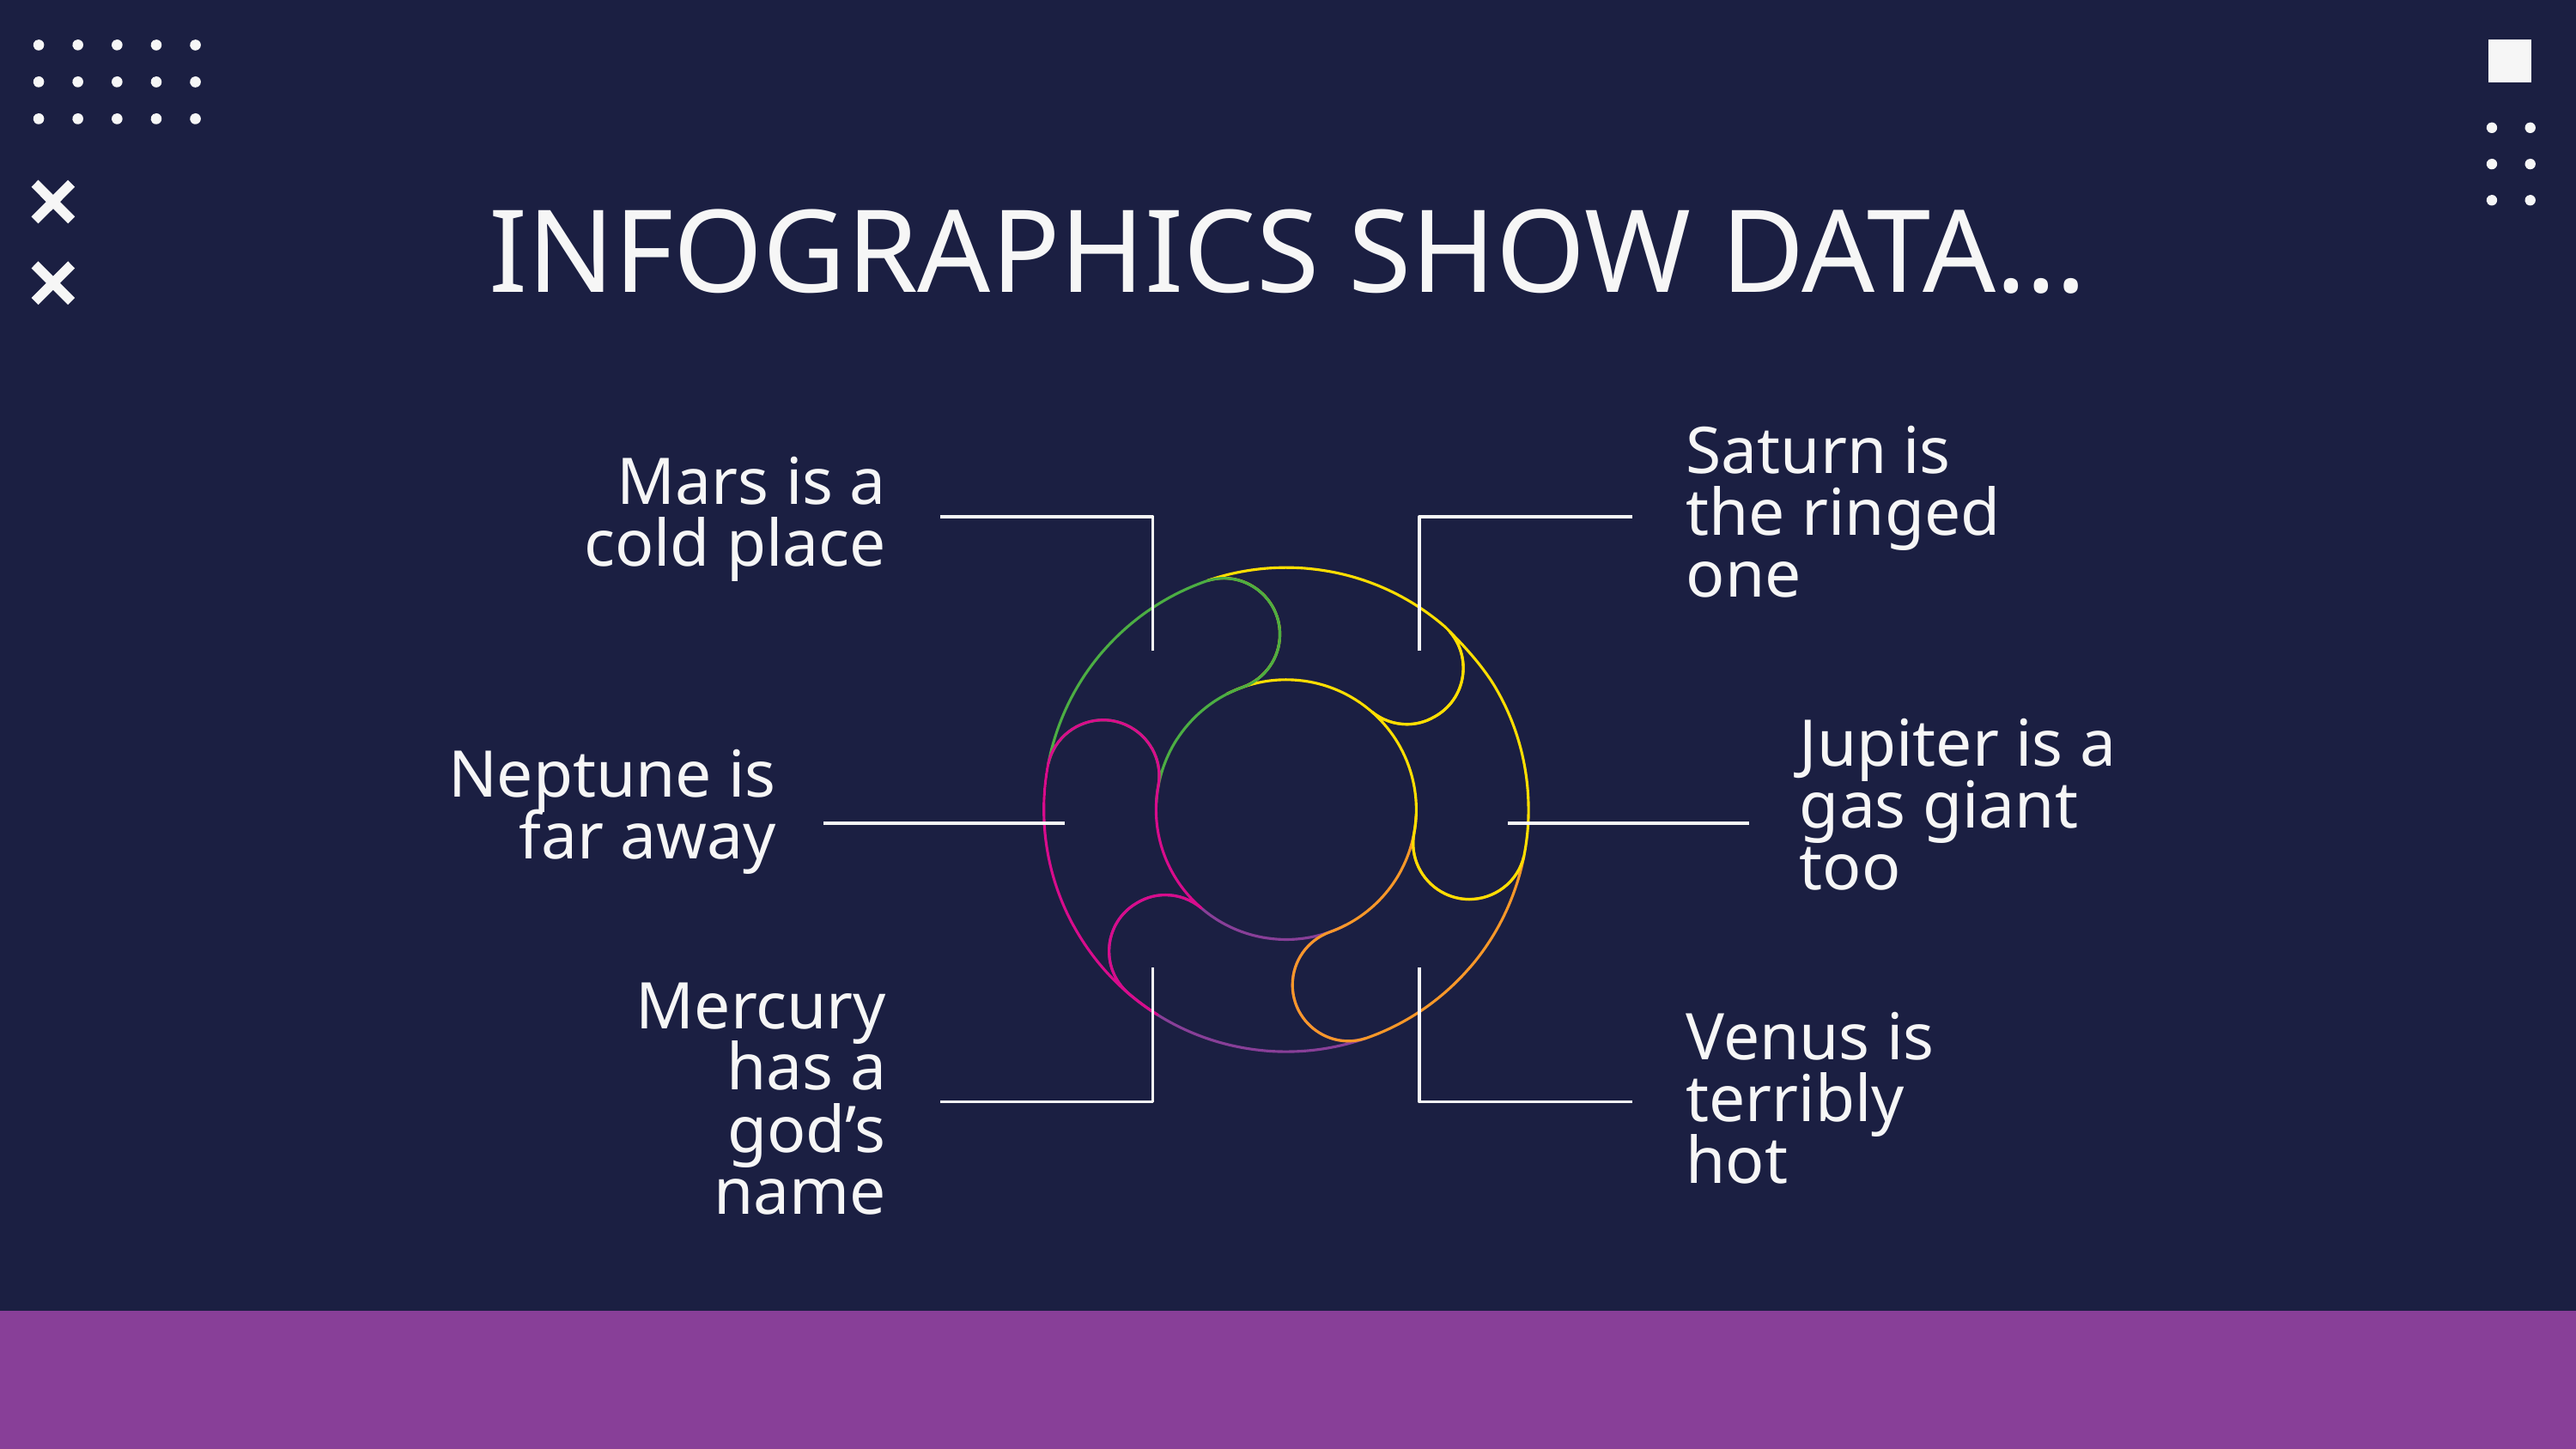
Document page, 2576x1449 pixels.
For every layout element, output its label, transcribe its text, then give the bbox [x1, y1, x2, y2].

title INFOGRAPHICS SHOW DATA… [200, 151, 2375, 313]
text_box Venus is terribly hot [1660, 1030, 2044, 1175]
text_box Jupiter is a gas giant too [1773, 737, 2158, 882]
text_box Saturn is the ringed one [1660, 445, 2044, 589]
text_box Neptune is far away [418, 737, 803, 882]
text_box Mars is a cold place [528, 445, 913, 589]
text_box Mercury has a god’s name [528, 1030, 913, 1175]
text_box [823, 516, 1750, 1102]
